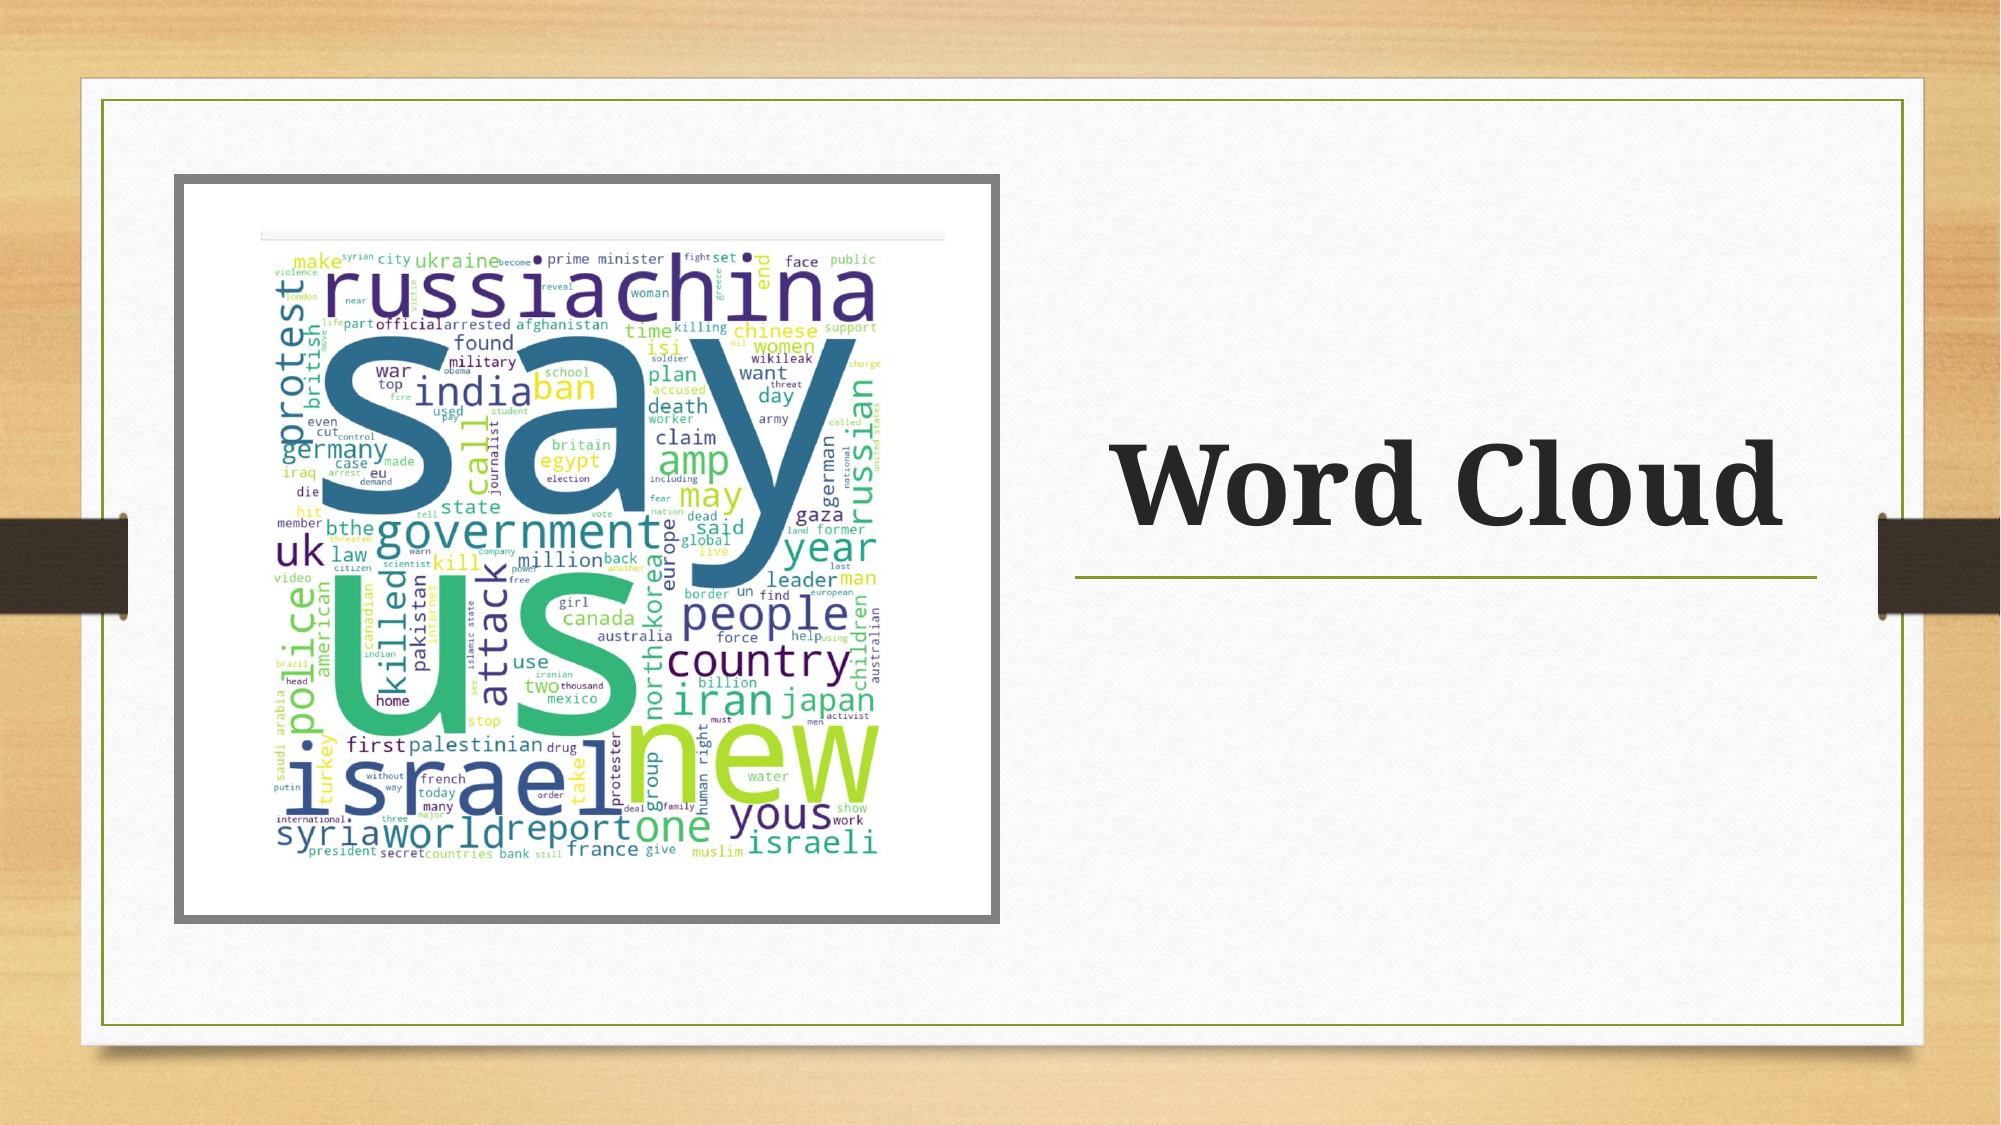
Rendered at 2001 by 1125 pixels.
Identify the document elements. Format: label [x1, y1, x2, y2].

picture [231, 231, 946, 865]
text_box [0, 0, 2000, 1125]
